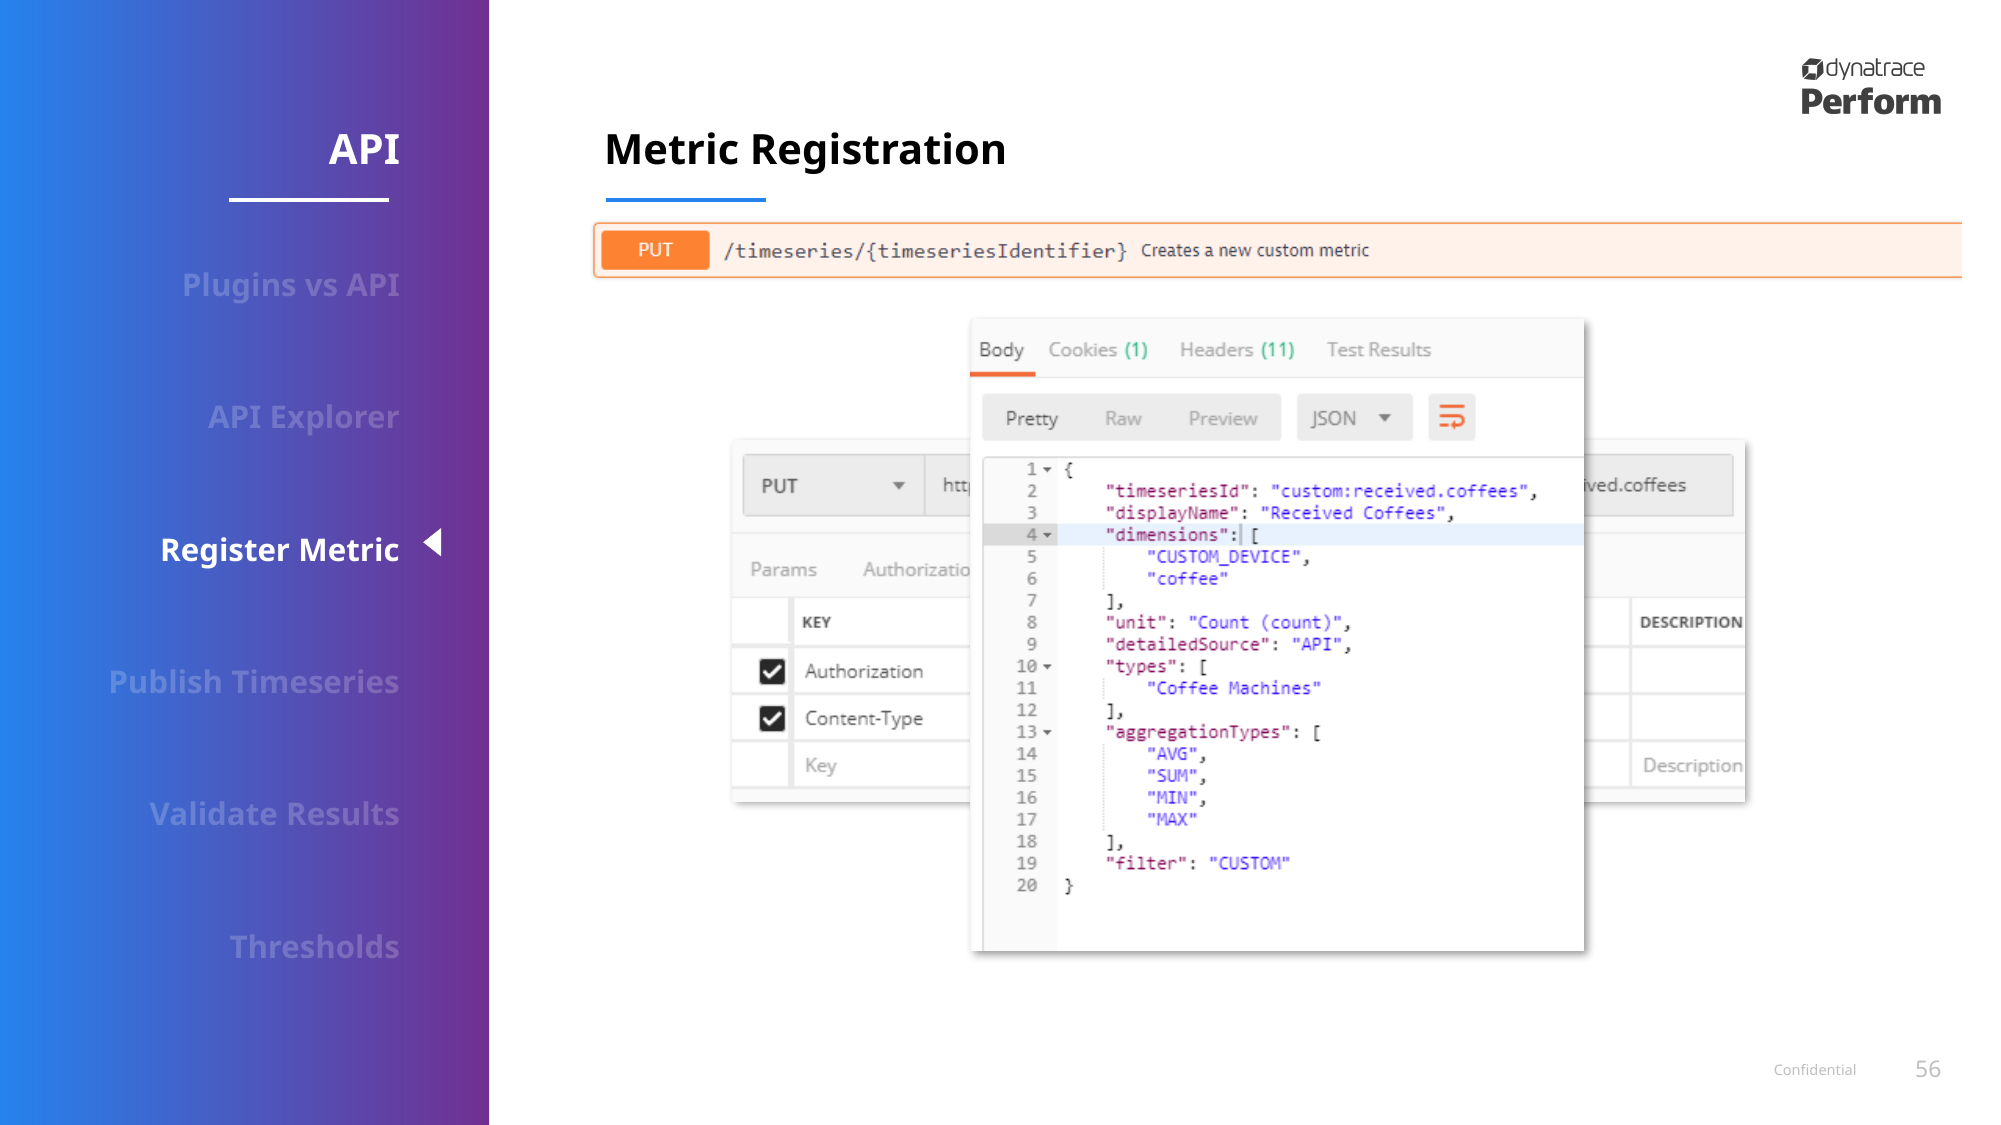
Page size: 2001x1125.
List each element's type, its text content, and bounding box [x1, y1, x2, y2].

picture [1797, 51, 1944, 125]
list Plugins vs API API Explorer Register Metric Publish Timeseries Validate Results Thresholds [73, 249, 415, 1014]
picture [732, 319, 1745, 951]
picture [589, 217, 1966, 283]
title Metric Registration [589, 59, 1863, 181]
list API [73, 59, 415, 181]
text_box [422, 526, 442, 558]
